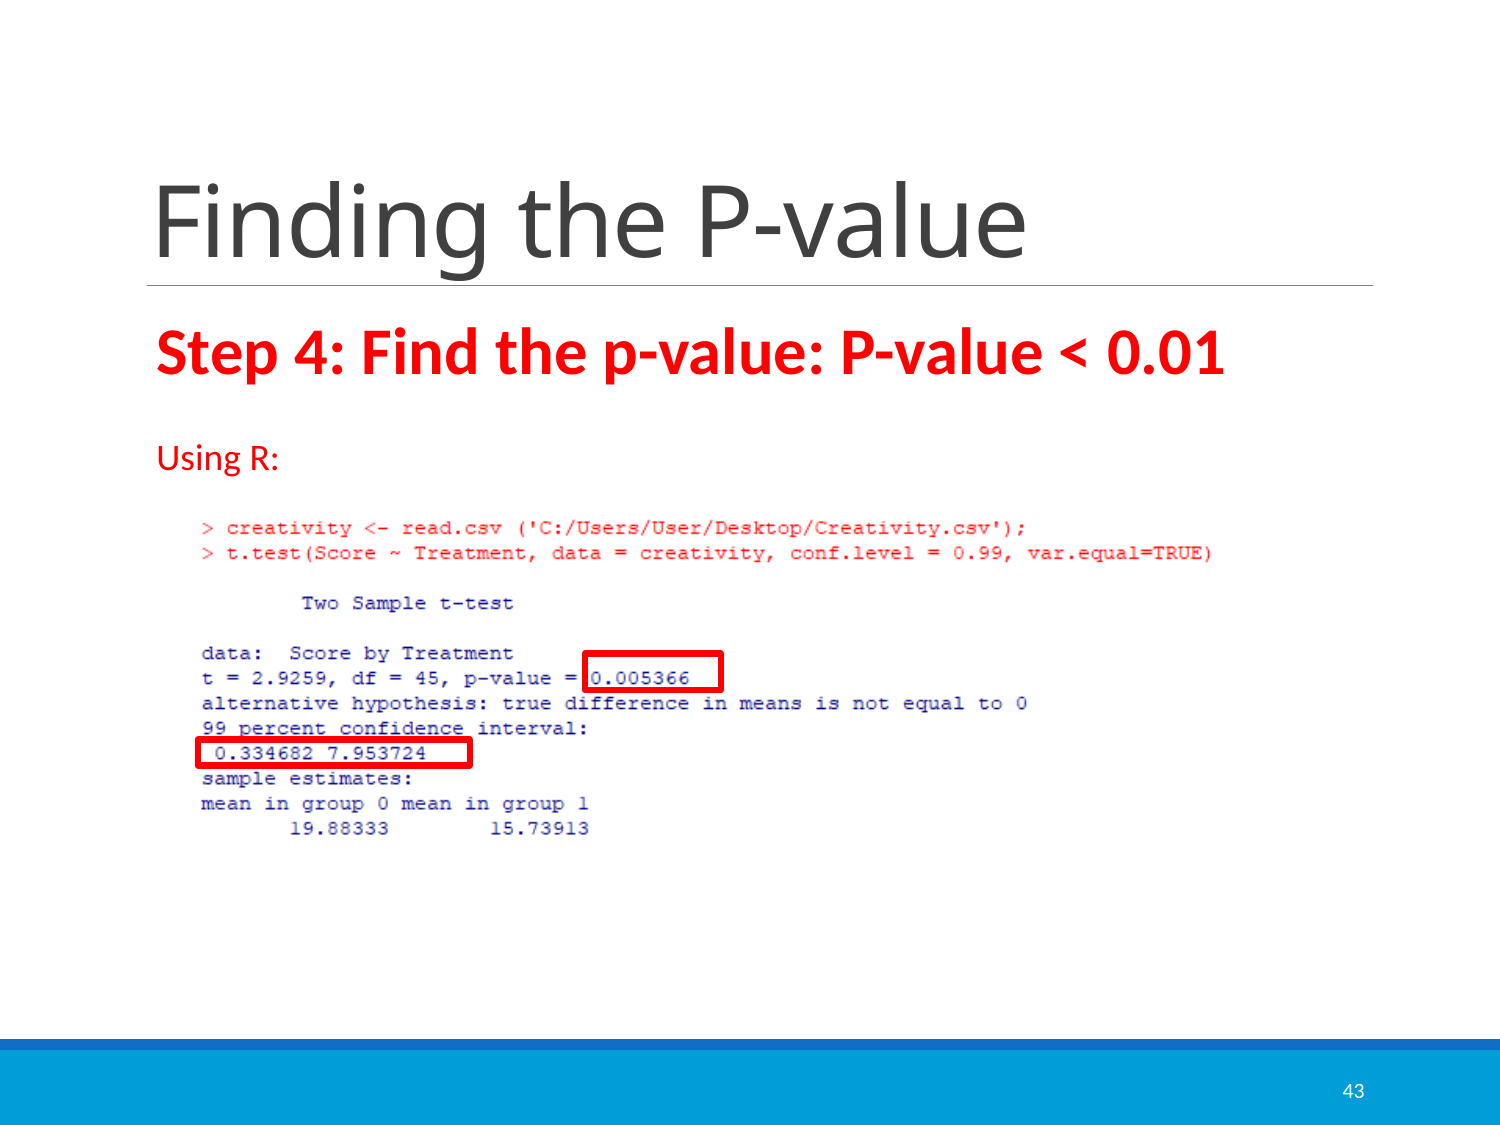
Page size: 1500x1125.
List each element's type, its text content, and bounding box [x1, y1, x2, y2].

slide_number 43 [1218, 1059, 1380, 1120]
picture [197, 517, 1255, 864]
title Finding the P-value [135, 47, 1373, 285]
text_box Step 4: Find the p-value: P-value < 0.01 Using R: [141, 300, 1242, 531]
